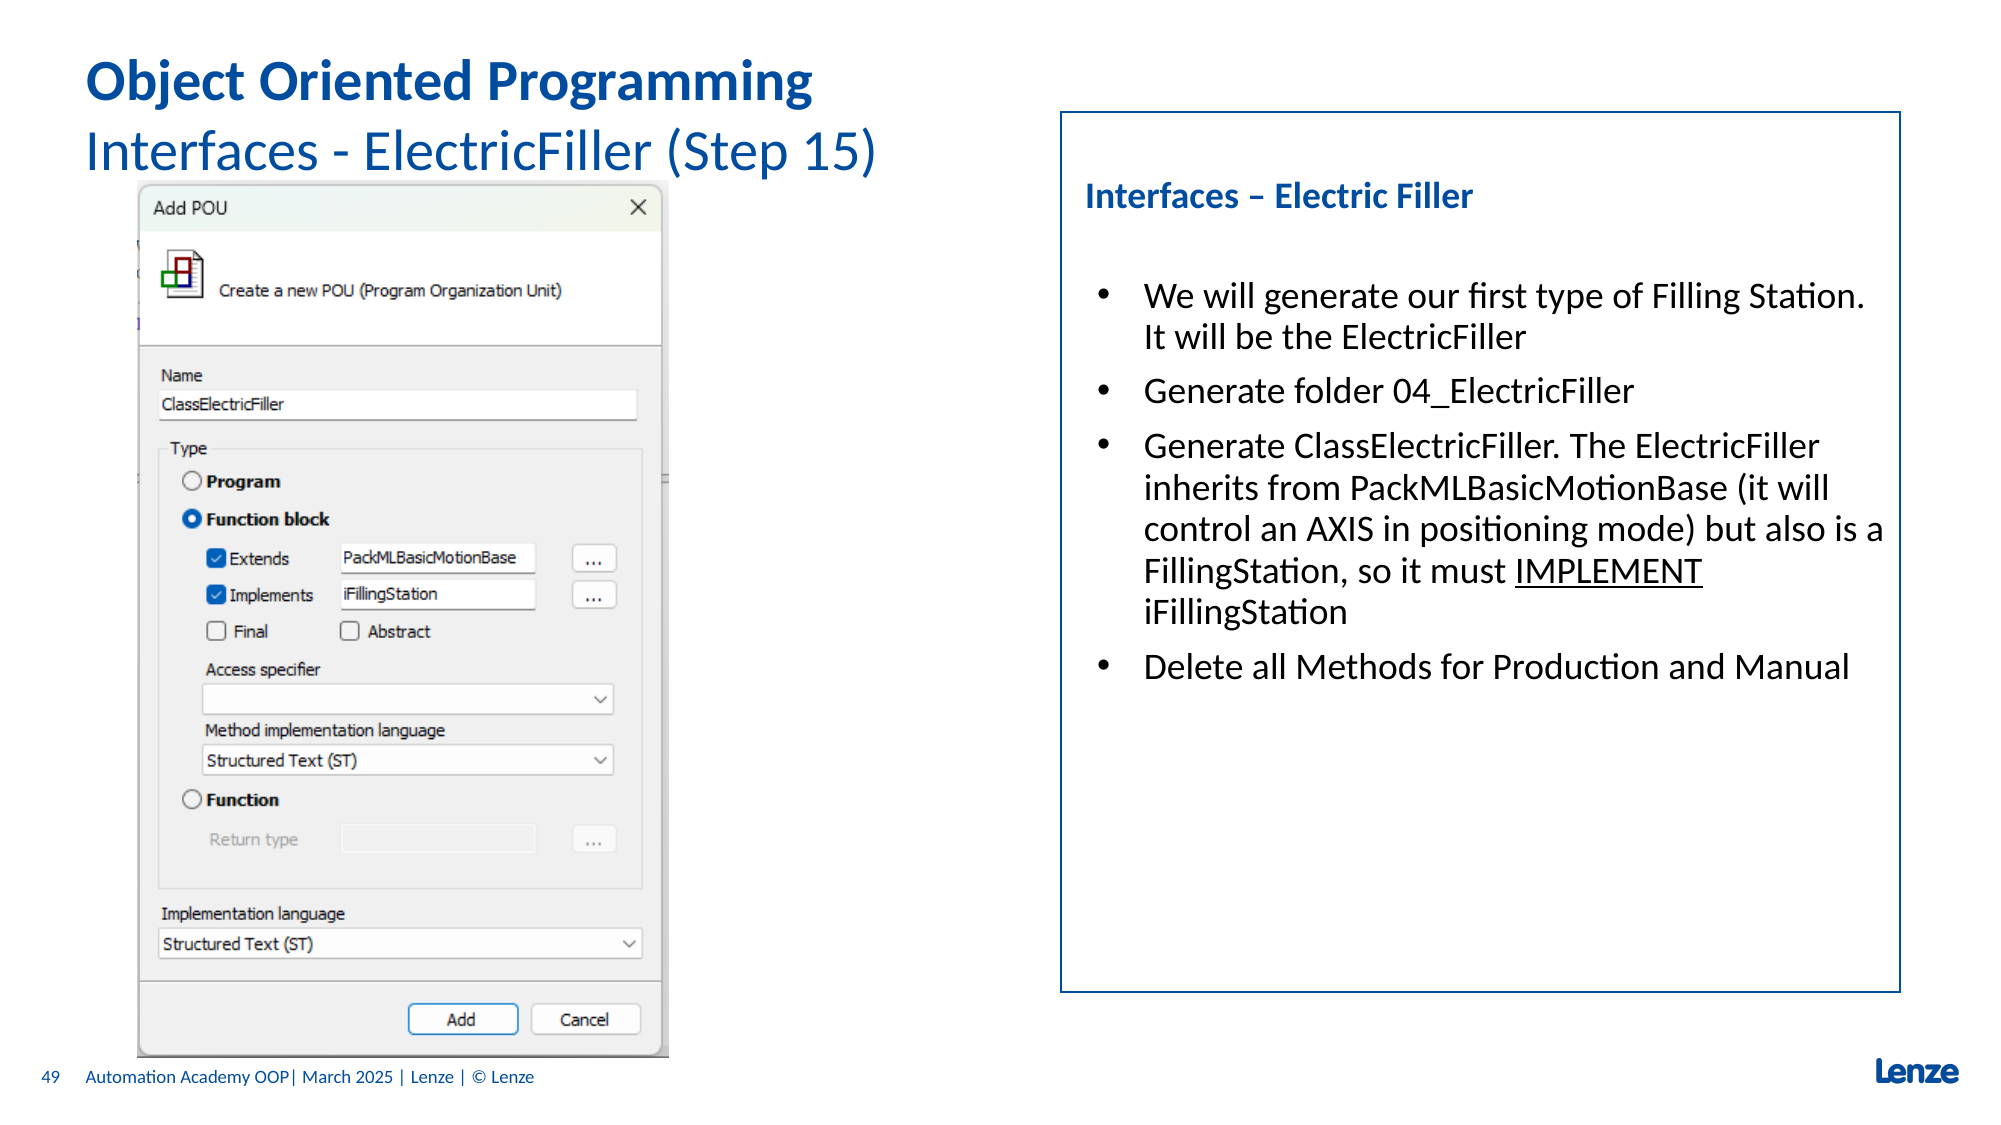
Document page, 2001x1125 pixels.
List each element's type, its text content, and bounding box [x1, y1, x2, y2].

picture [137, 180, 669, 1058]
list Object Oriented Programming [84, 34, 1249, 113]
slide_number 49 [0, 1027, 61, 1088]
picture [1851, 1033, 1984, 1108]
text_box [1061, 112, 1900, 992]
footer Automation Academy OOP| March 2025 | Lenze | © Lenze [85, 1027, 834, 1088]
title Interfaces - ElectricFiller (Step 15) [85, 113, 1060, 183]
